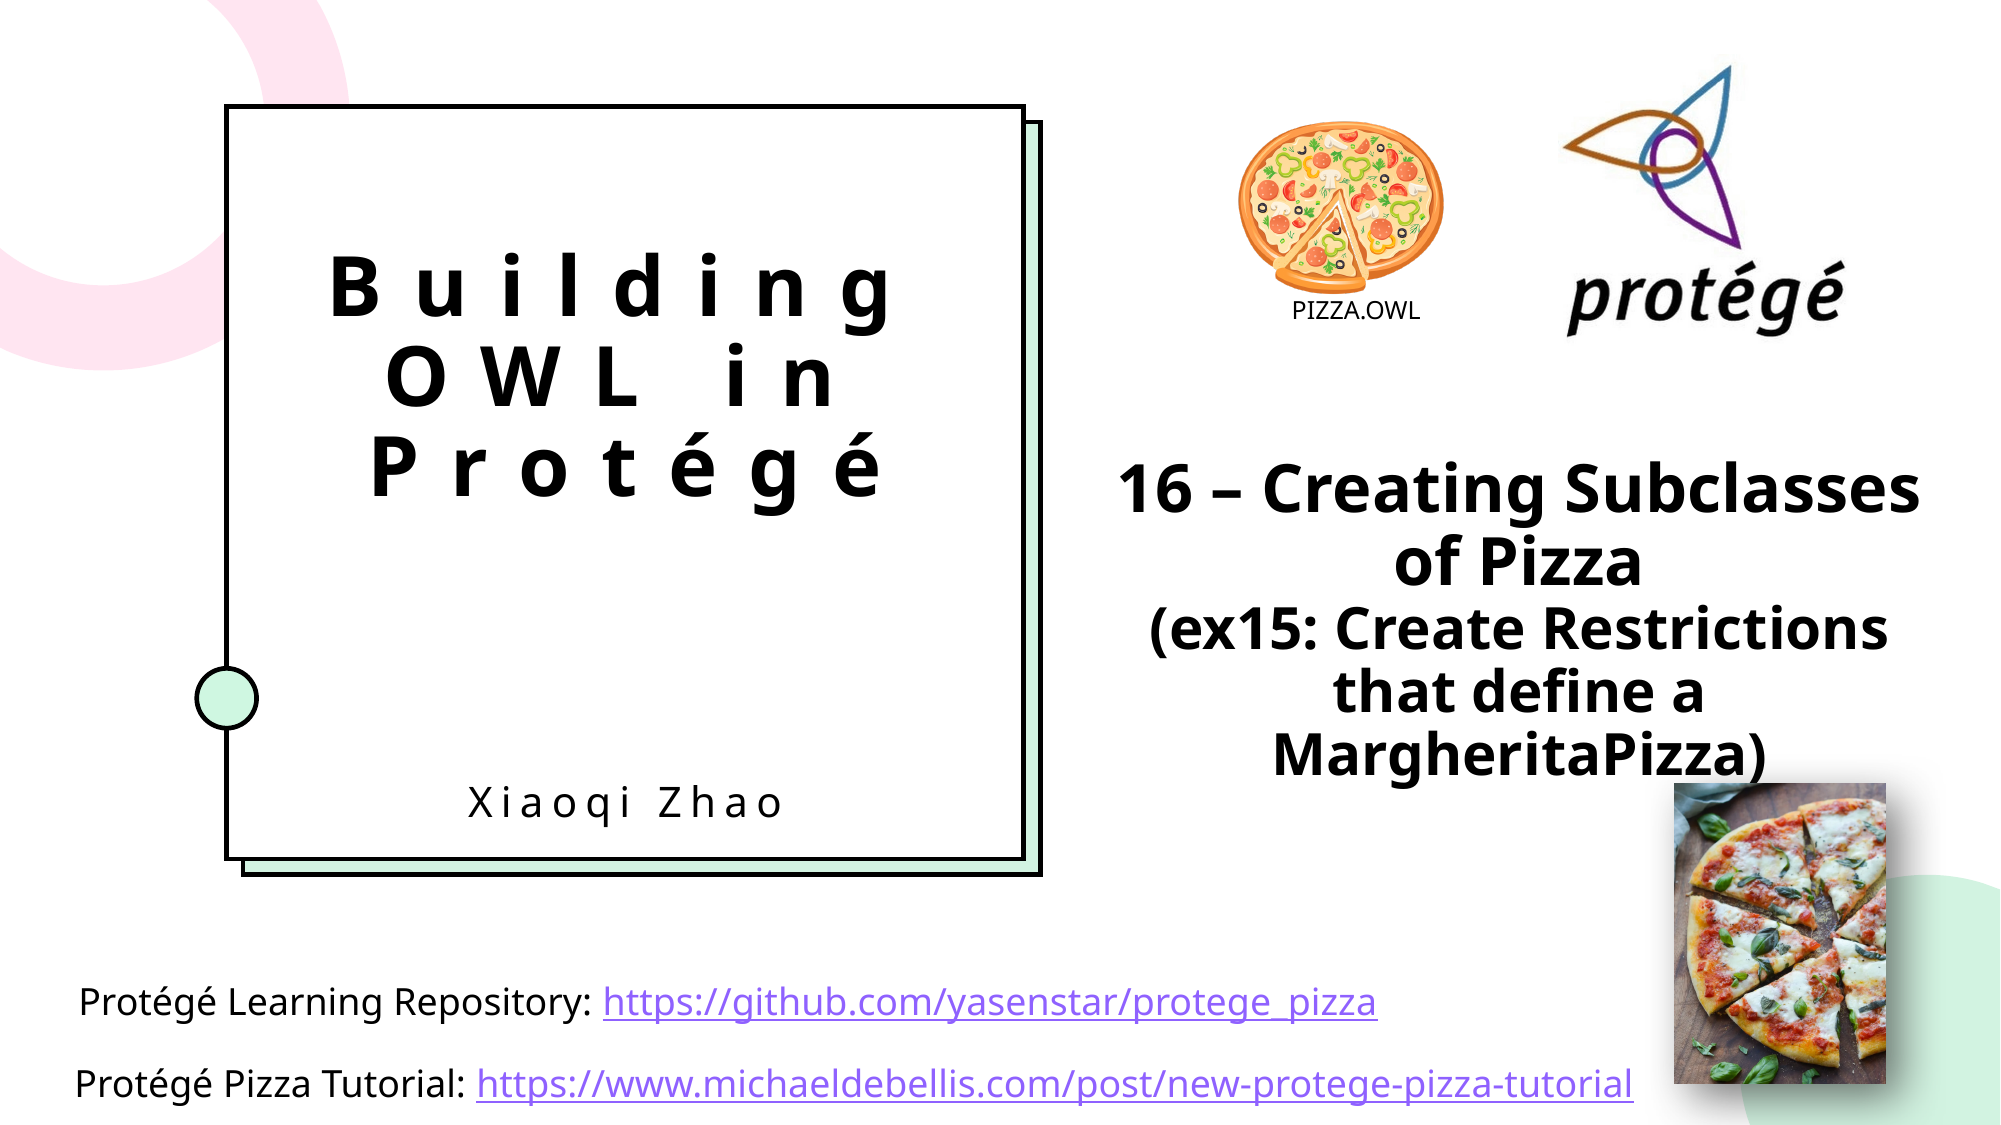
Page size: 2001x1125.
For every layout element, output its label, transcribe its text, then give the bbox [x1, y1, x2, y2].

subtitle Xiaoqi Zhao [249, 773, 1001, 835]
picture [1558, 54, 1850, 347]
picture [1231, 115, 1449, 300]
title Building OWL in Protégé [249, 131, 1001, 628]
picture [1674, 783, 1886, 1084]
text_box PIZZA.OWL [1276, 300, 1436, 333]
text_box Protégé Pizza Tutorial: https://www.michaeldebellis.com/post/new-protege-pizza-tutorial [59, 1052, 1650, 1119]
text_box Protégé Learning Repository: https://github.com/yasenstar/protege_pizza [63, 970, 1393, 1037]
text_box 16 – Creating Subclasses of Pizza (ex15: Create Restrictions that define a MargheritaPizza) [1068, 417, 1970, 826]
